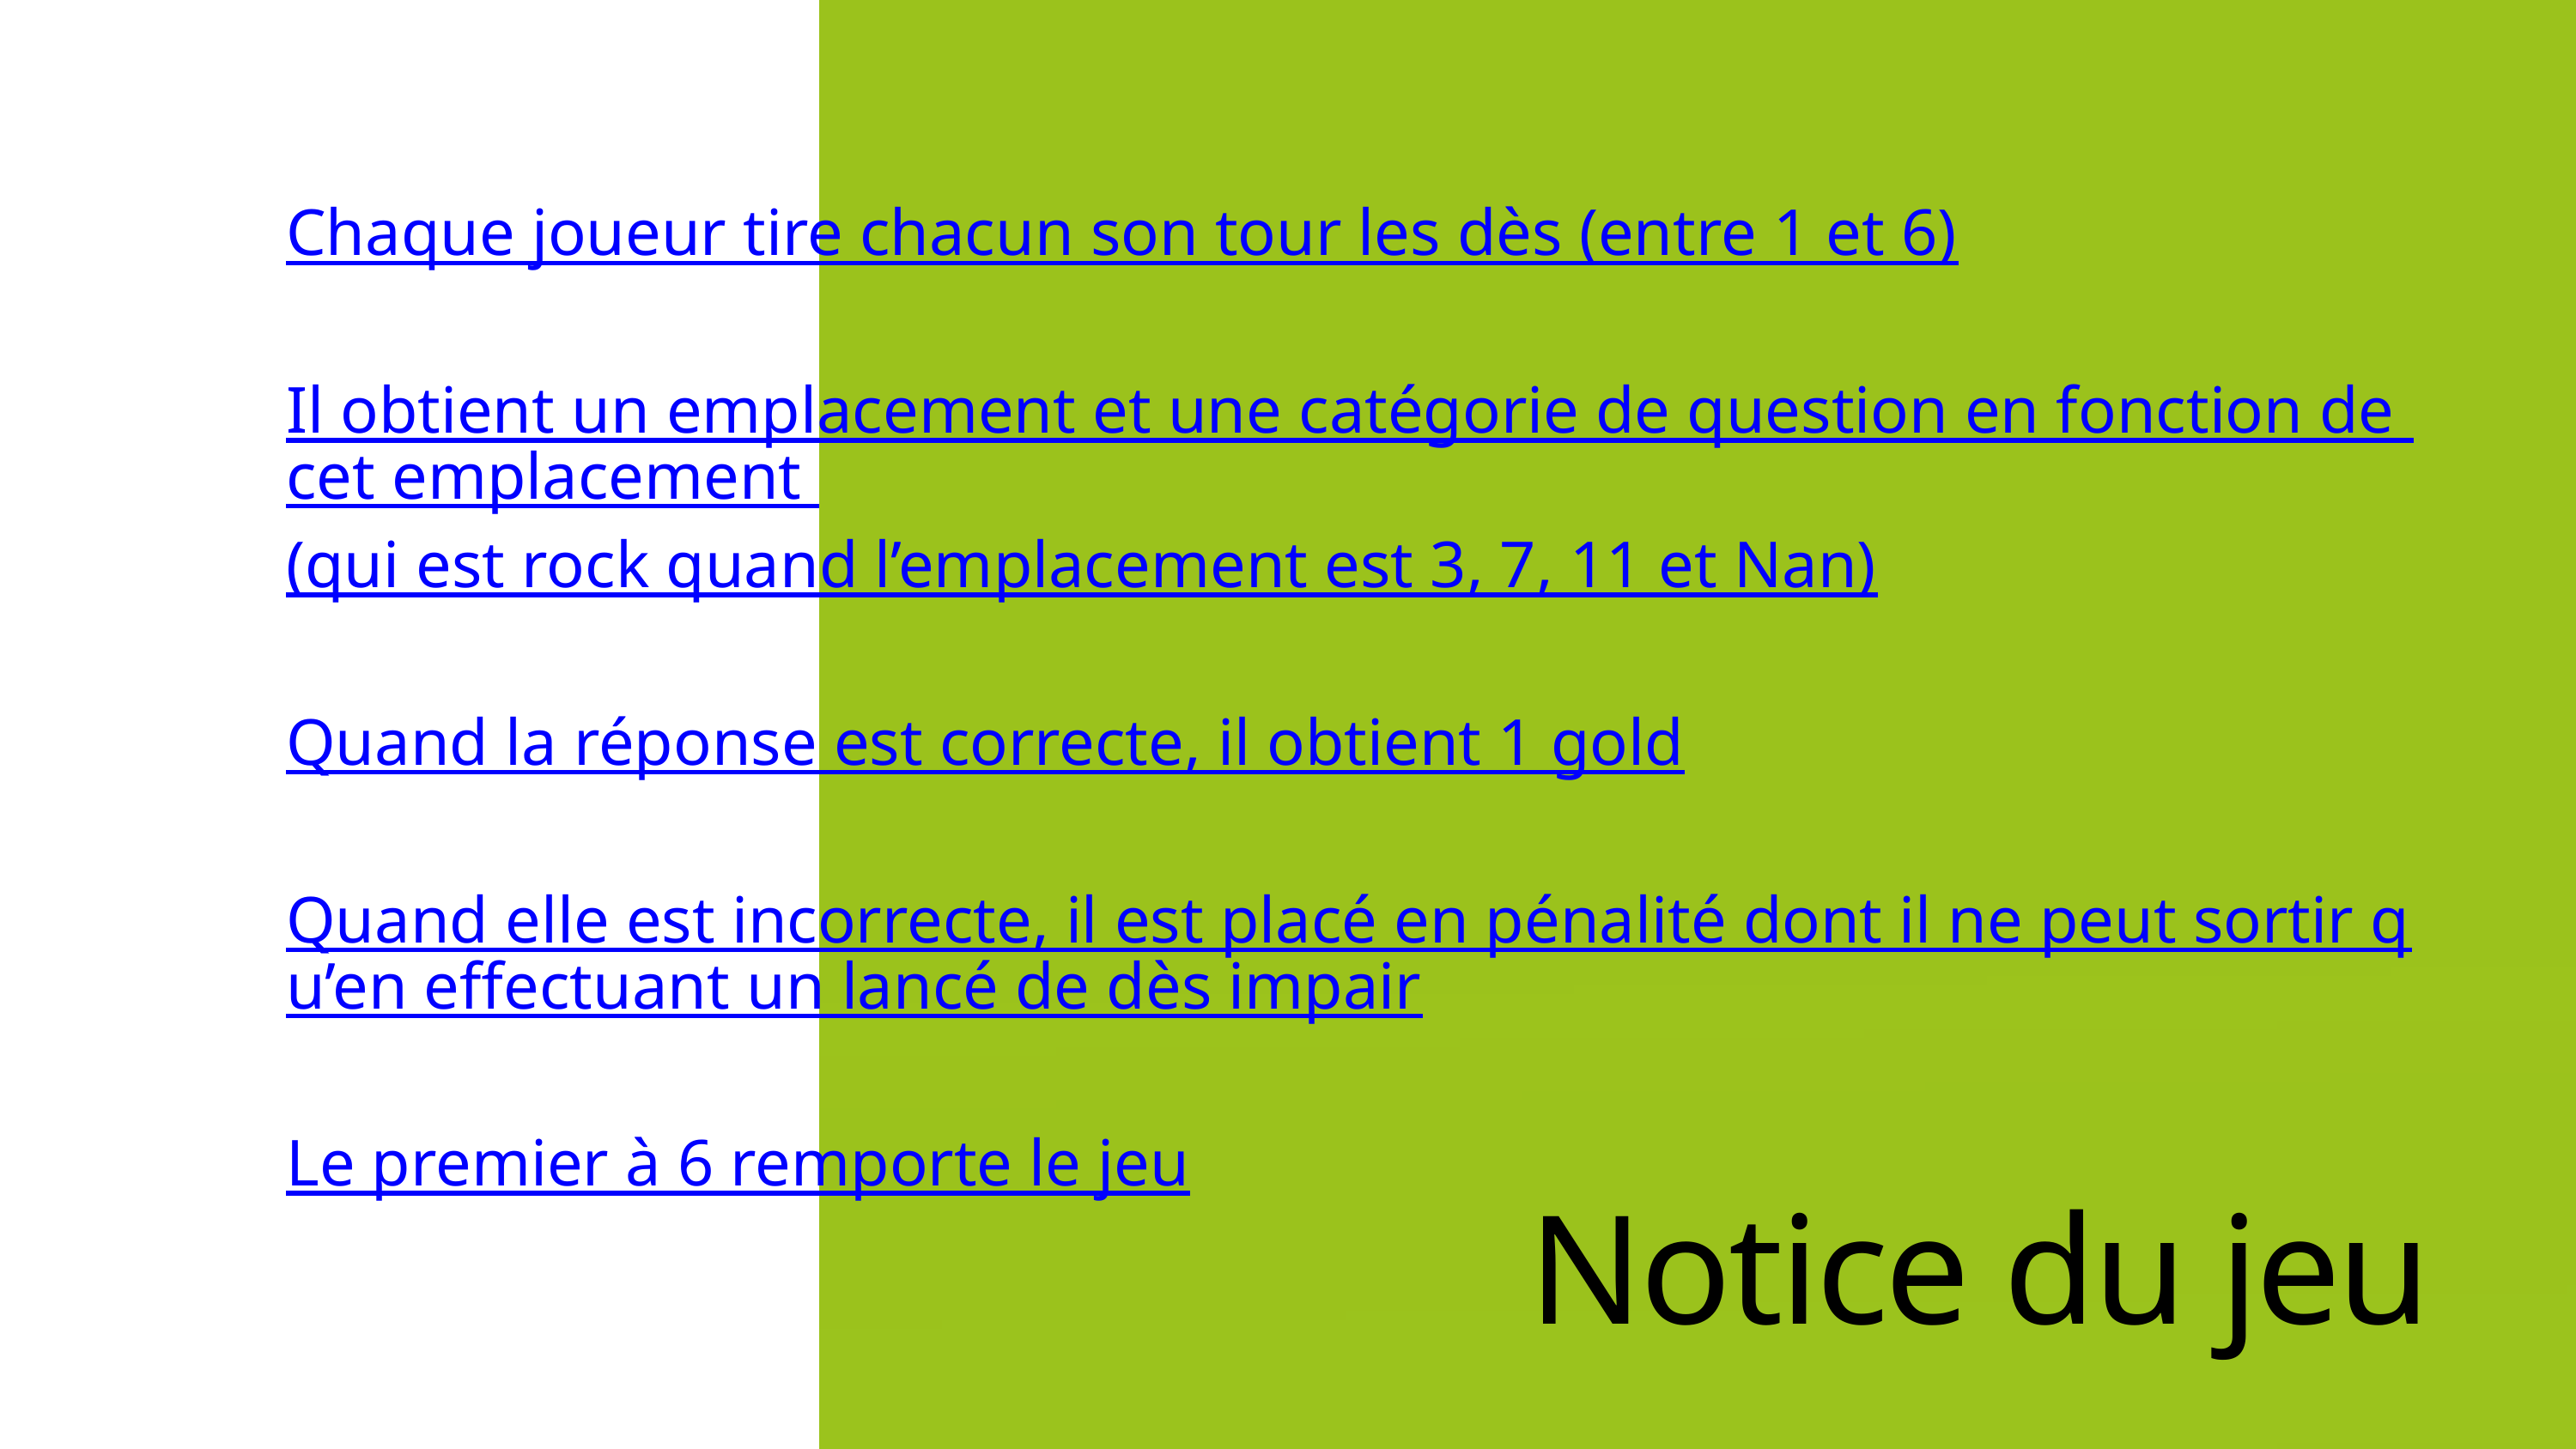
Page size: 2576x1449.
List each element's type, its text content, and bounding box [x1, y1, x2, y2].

text_box Notice du jeu [1201, 1158, 2432, 1355]
text_box Chaque joueur tire chacun son tour les dès (entre 1 et 6) Il obtient un emplacement et une catégorie de question en fonction de cet emplacement (qui est rock quand l’emplacement est 3, 7, 11 et Nan) Quand la réponse est correcte, il obtient 1 gold Quand elle est incorrecte, il est placé en pénalité dont il ne peut sortir qu’en effectuant un lancé de dès impair Le premier à 6 remporte le jeu [286, 190, 2432, 1167]
text_box [819, 0, 2576, 1449]
